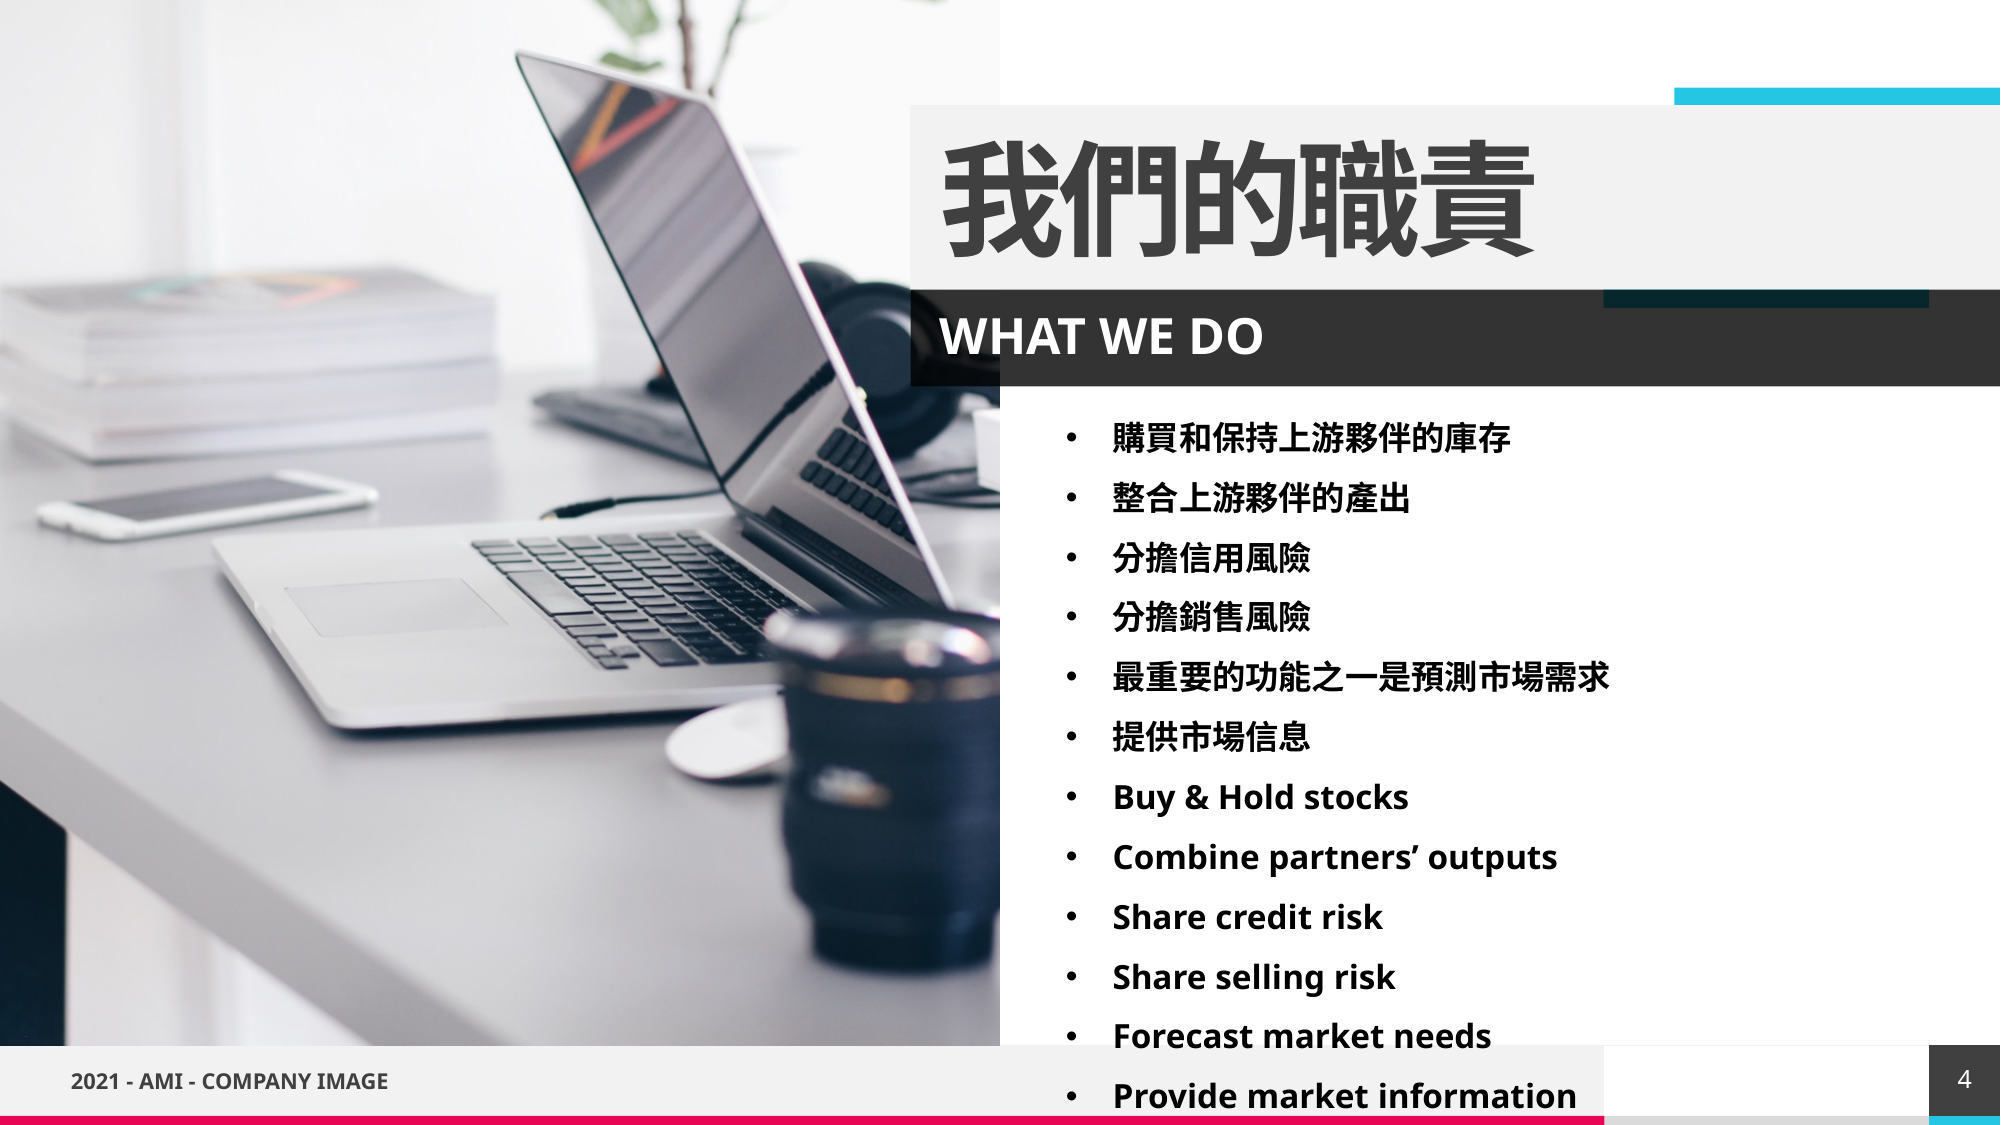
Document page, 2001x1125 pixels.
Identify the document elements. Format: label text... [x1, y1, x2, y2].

picture [0, 0, 1000, 1046]
footer 2021 - AMI - COMPANY IMAGE [70, 1056, 1000, 1105]
title 我們的職責 [1000, 105, 2000, 289]
slide_number 4 [1945, 1045, 2000, 1116]
text_box 購買和保持上游夥伴的庫存 整合上游夥伴的產出 分擔信用風險 分擔銷售風險 最重要的功能之一是預測市場需求 提供市場信息 Buy & Hold stocks Combine partners’ outputs Share credit risk Share selling risk Forecast market needs Provide market information [1051, 389, 1945, 1123]
list WHAT WE DO [1000, 289, 2000, 387]
text_box [1673, 86, 2000, 105]
